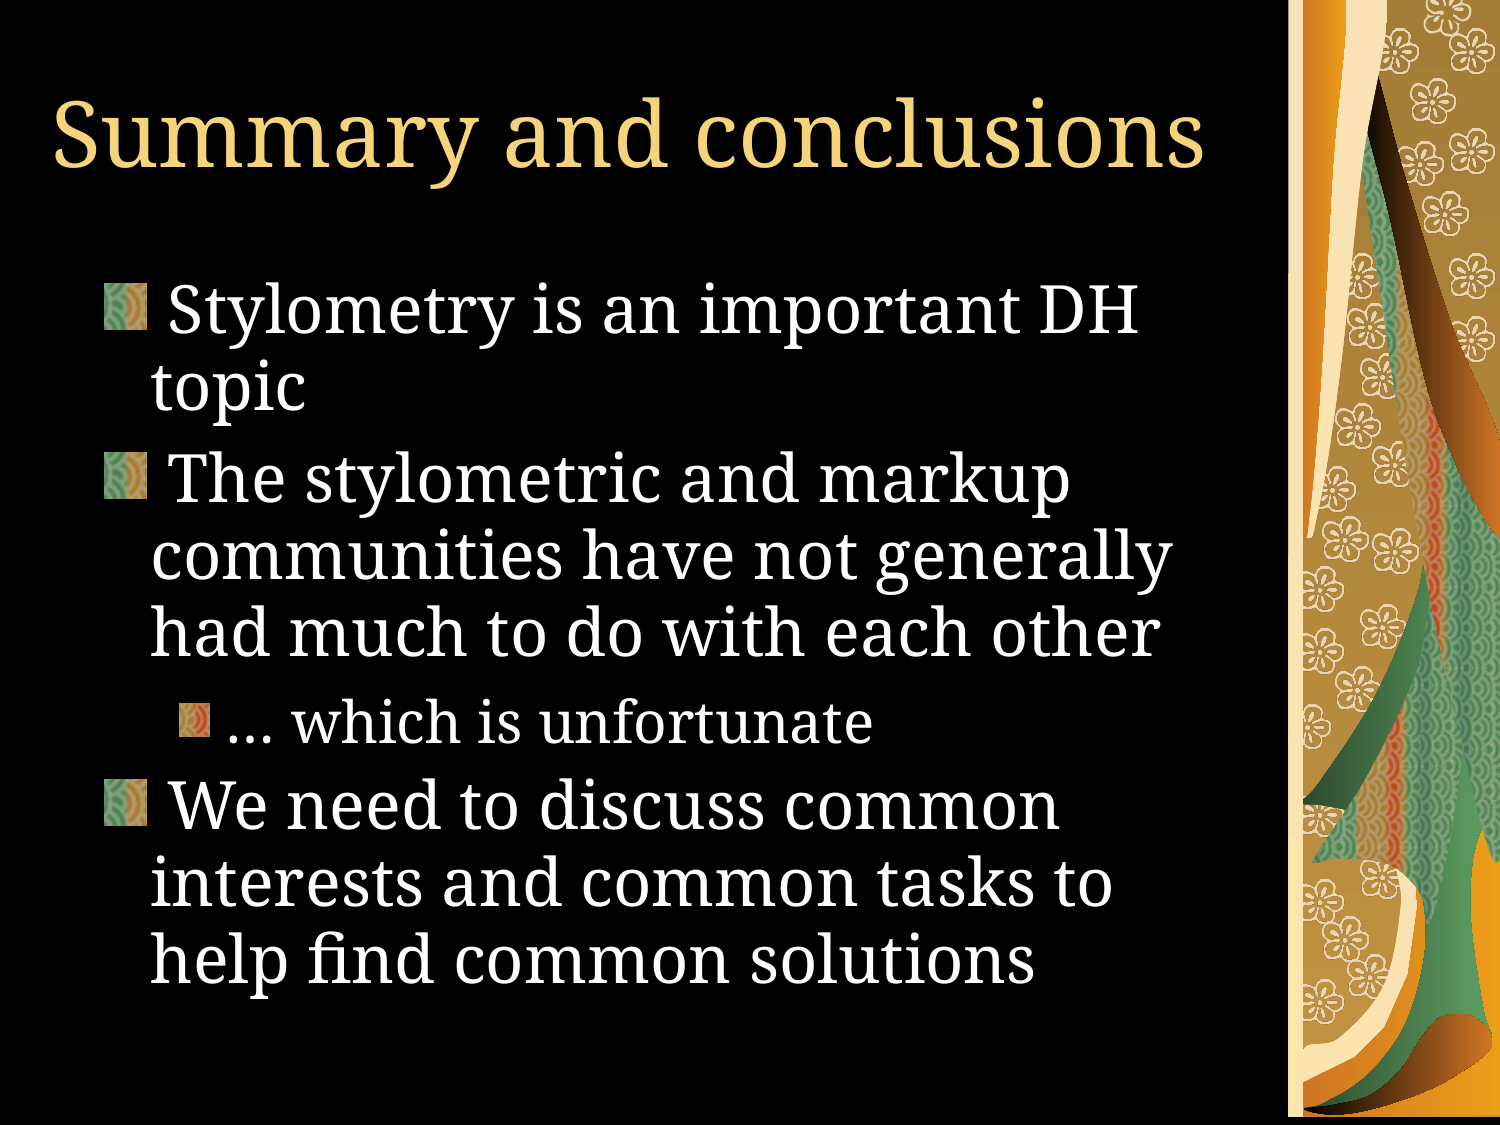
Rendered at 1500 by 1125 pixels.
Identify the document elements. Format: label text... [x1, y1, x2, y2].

picture [1449, 316, 1498, 365]
picture [1410, 78, 1459, 127]
picture [1360, 604, 1409, 652]
picture [1303, 566, 1347, 615]
picture [179, 703, 210, 737]
picture [1303, 879, 1393, 1027]
picture [1397, 141, 1447, 189]
picture [104, 452, 147, 499]
picture [104, 283, 147, 330]
picture [1318, 466, 1359, 515]
picture [1449, 253, 1498, 302]
list Stylometry is an important DH topic The stylometric and markup communities have not generally had much to do with each other … which is unfortunate We need to discuss common interests and common tasks to help find common solutions [75, 262, 1263, 1005]
picture [104, 779, 147, 826]
picture [1303, 704, 1334, 752]
picture [1449, 128, 1498, 177]
picture [1303, 791, 1311, 798]
picture [1449, 28, 1498, 77]
picture [1422, 191, 1472, 239]
picture [1379, 28, 1422, 77]
picture [1303, 628, 1384, 715]
title Summary and conclusions [35, 36, 1263, 225]
picture [1303, 134, 1500, 928]
